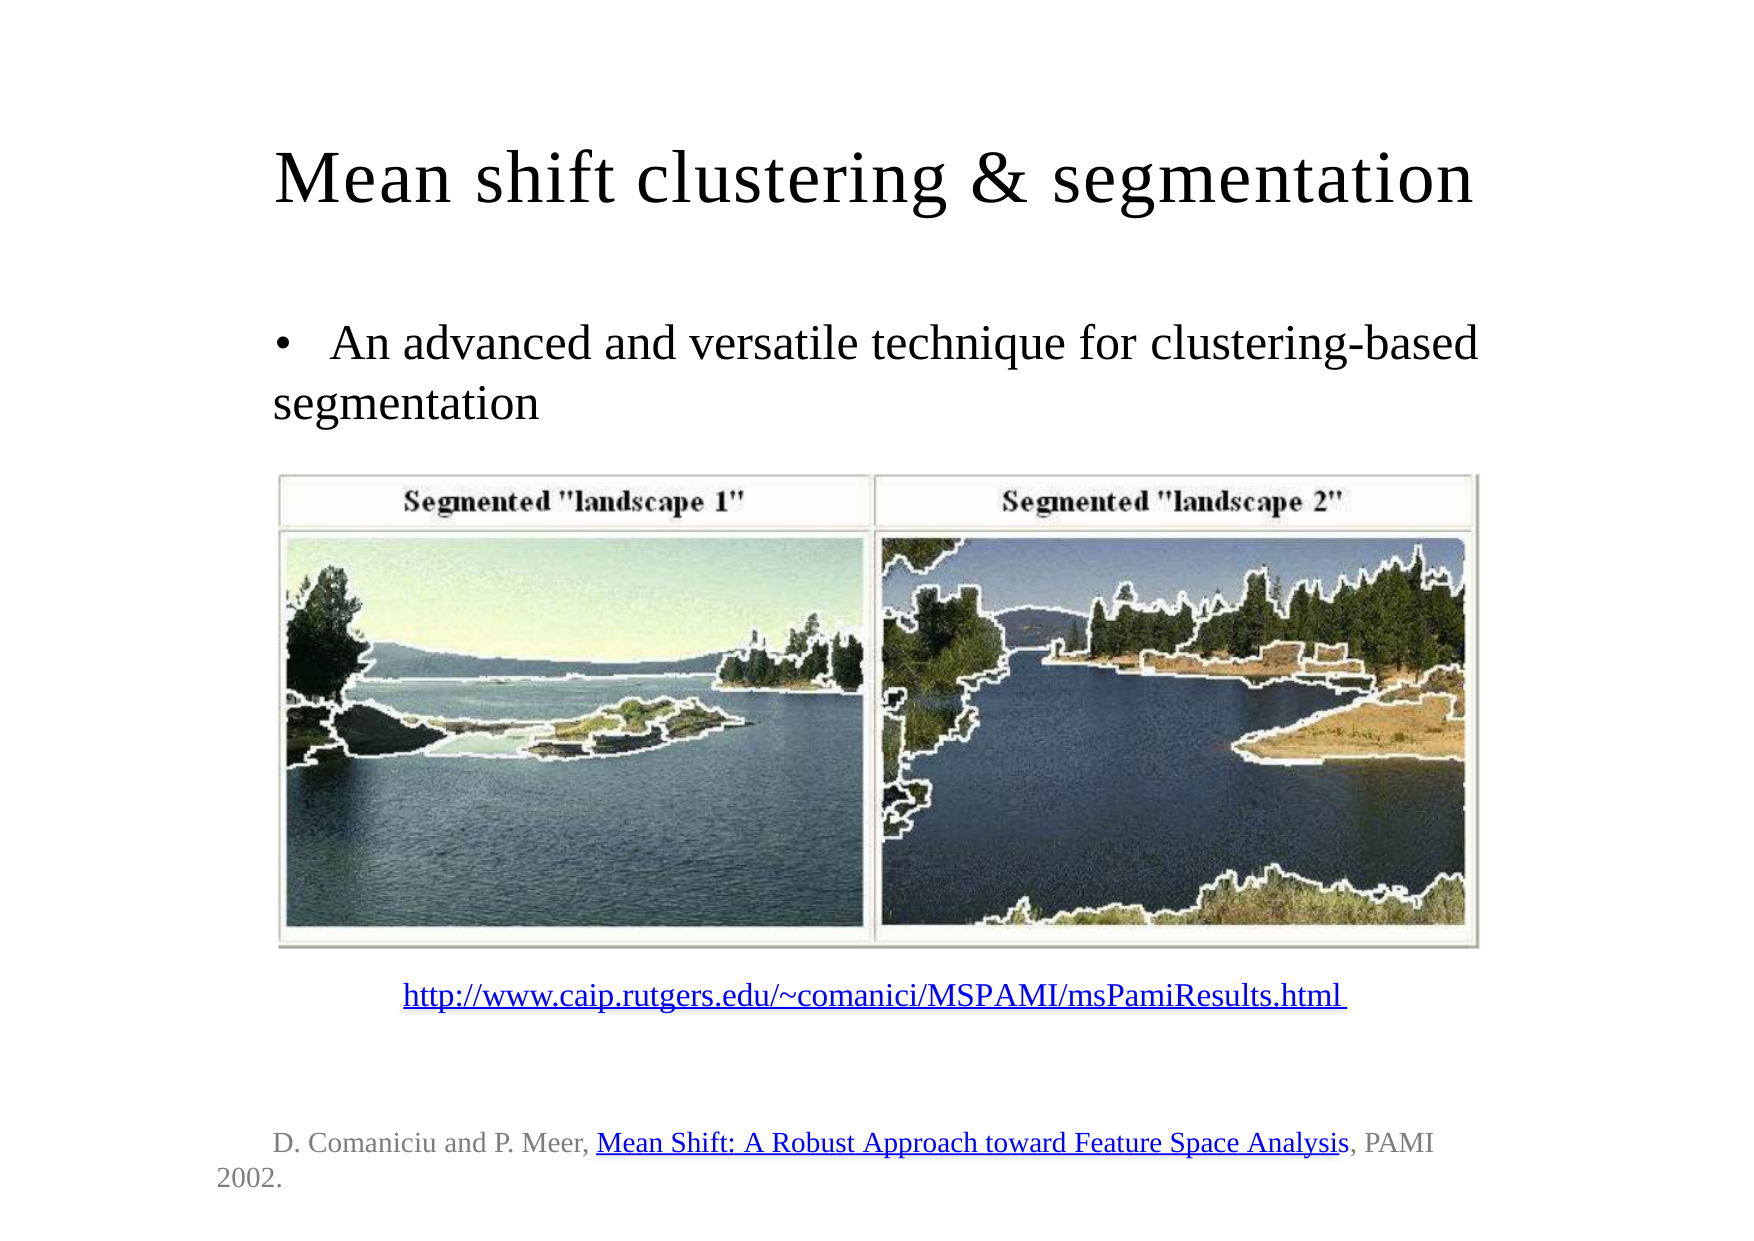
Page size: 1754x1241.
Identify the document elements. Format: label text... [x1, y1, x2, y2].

picture [275, 472, 1482, 951]
text_box Mean shift clustering & segmentation • An advanced and versatile technique for clustering-based segmentation http://www.caip.rutgers.edu/~comanici/MSPAMI/msPamiResults.html D. Comaniciu and P. Meer, Mean Shift: A Robust Approach toward Feature Space Analysis, PAMI 2002. [216, 127, 1500, 1194]
